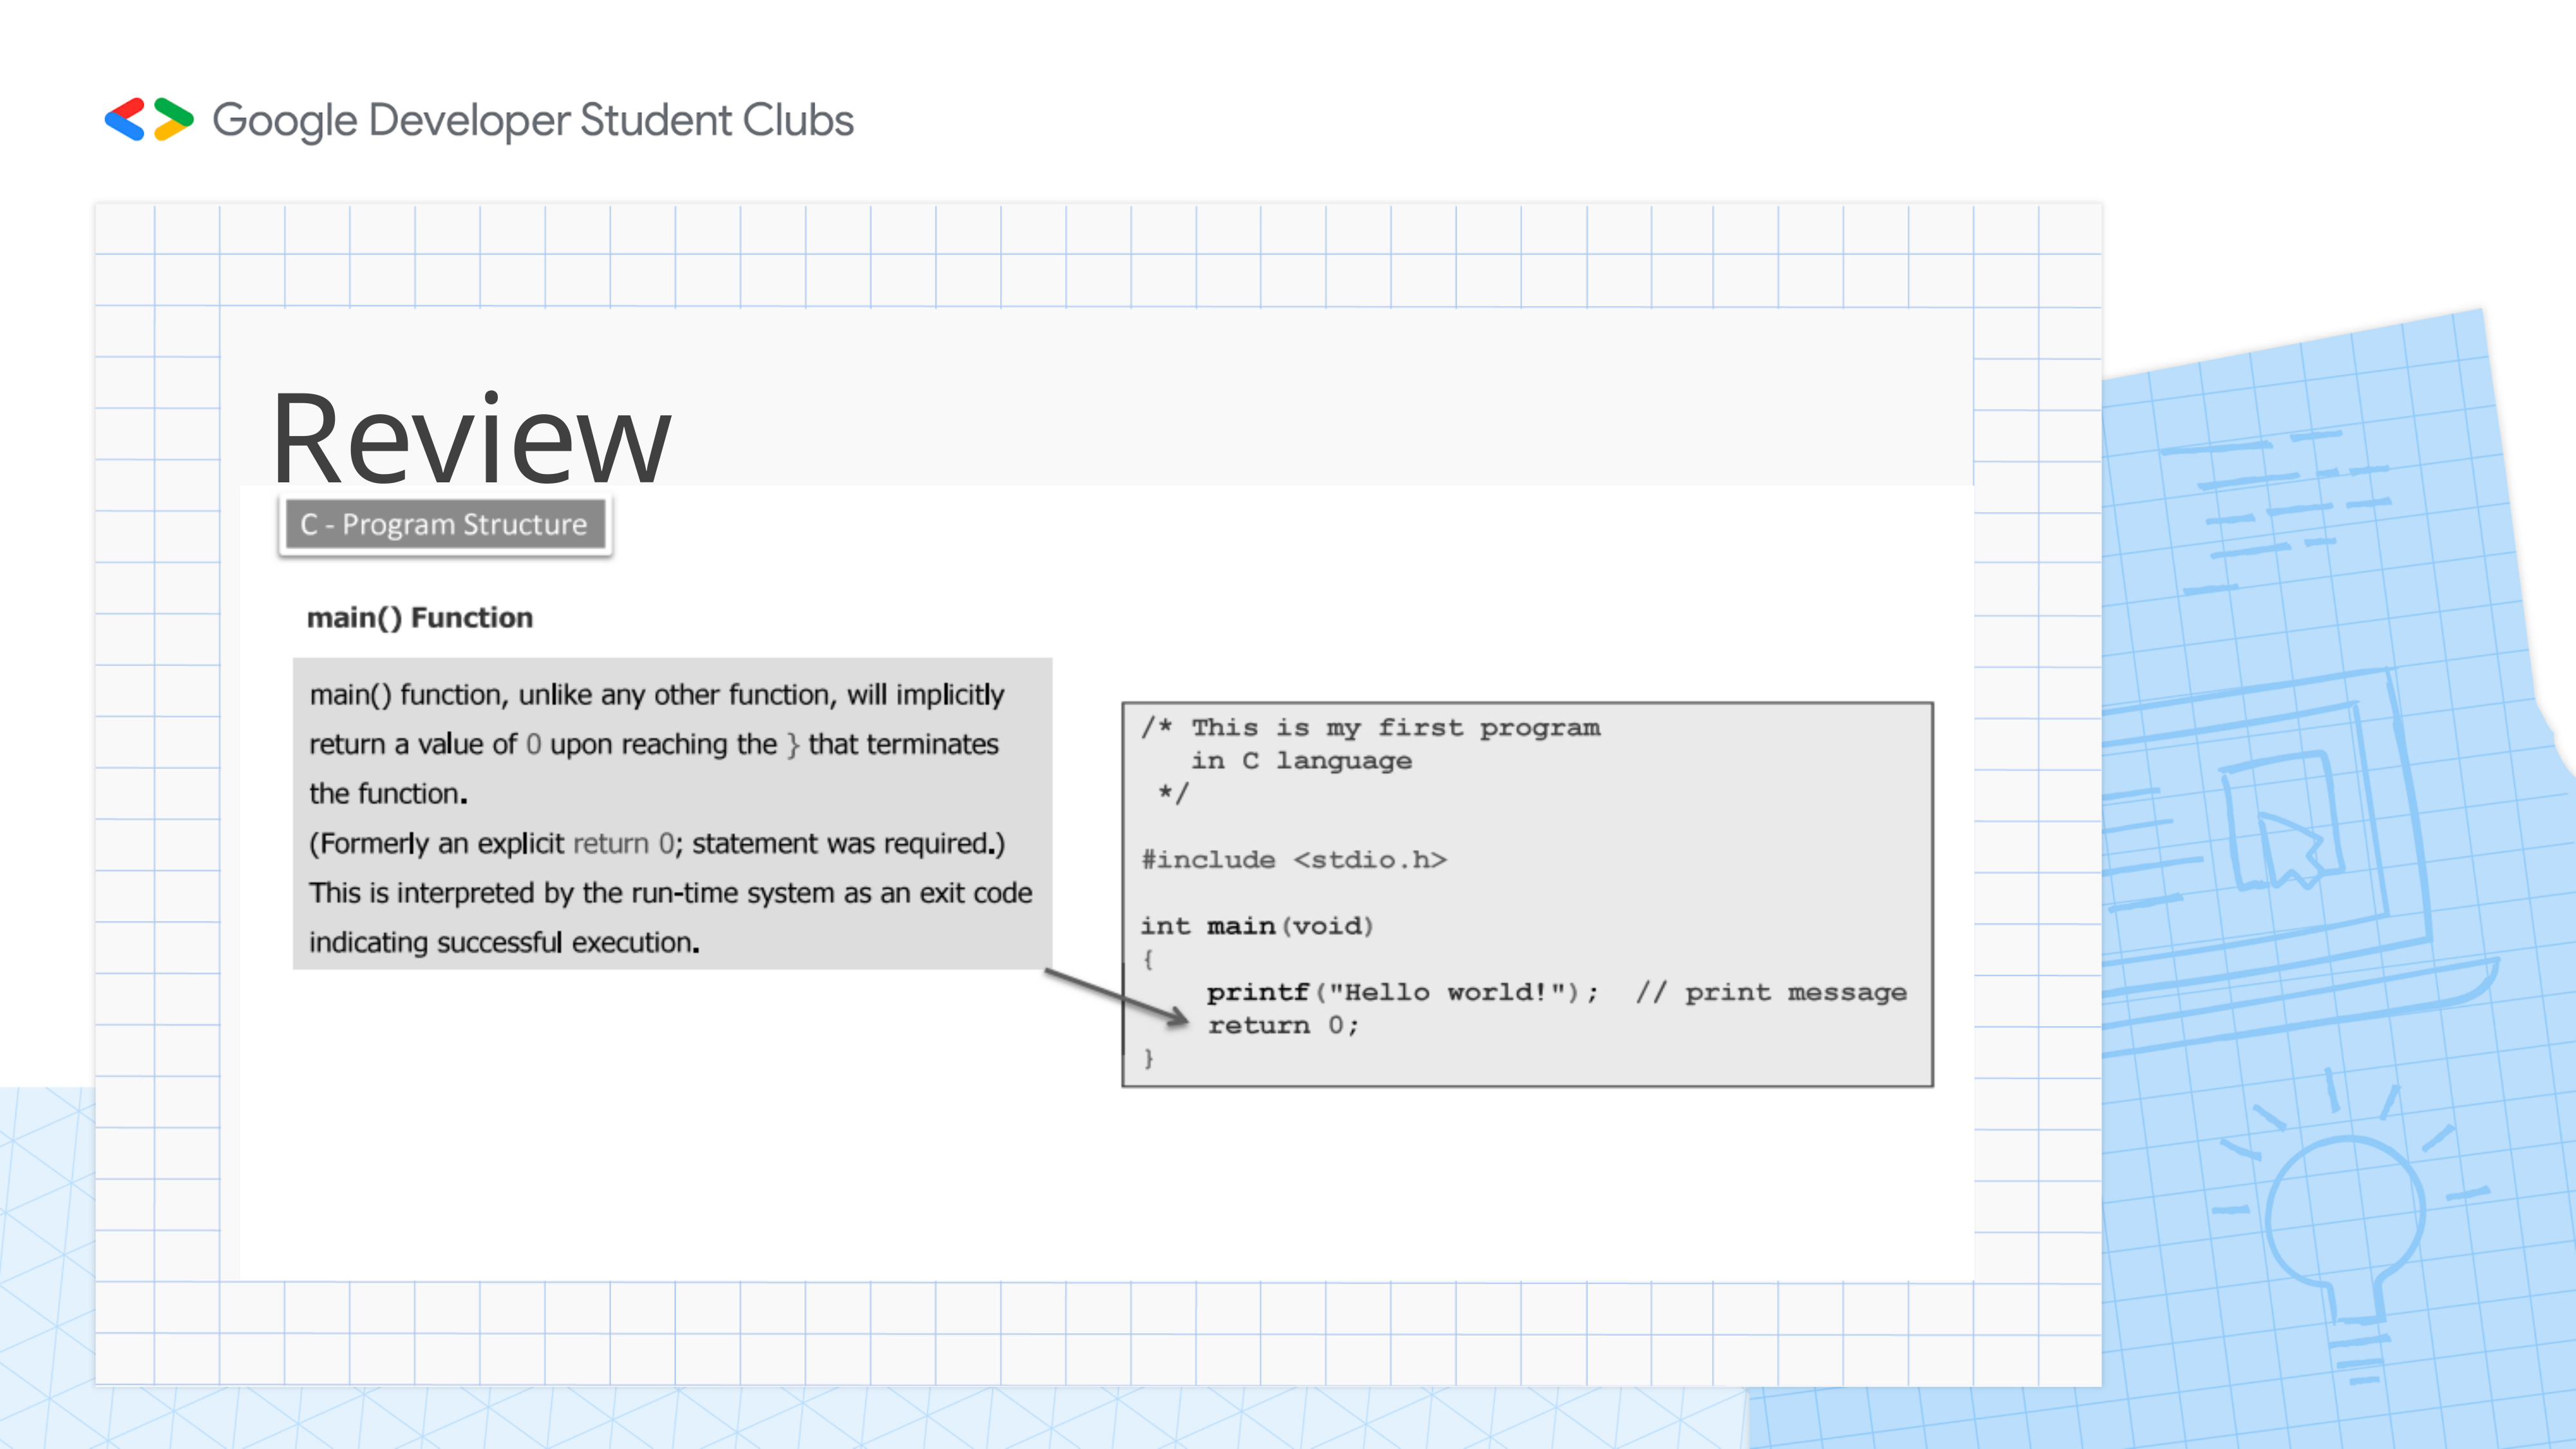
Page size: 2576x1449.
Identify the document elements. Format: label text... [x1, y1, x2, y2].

picture [0, 0, 2576, 1449]
title Review [240, 332, 1777, 484]
